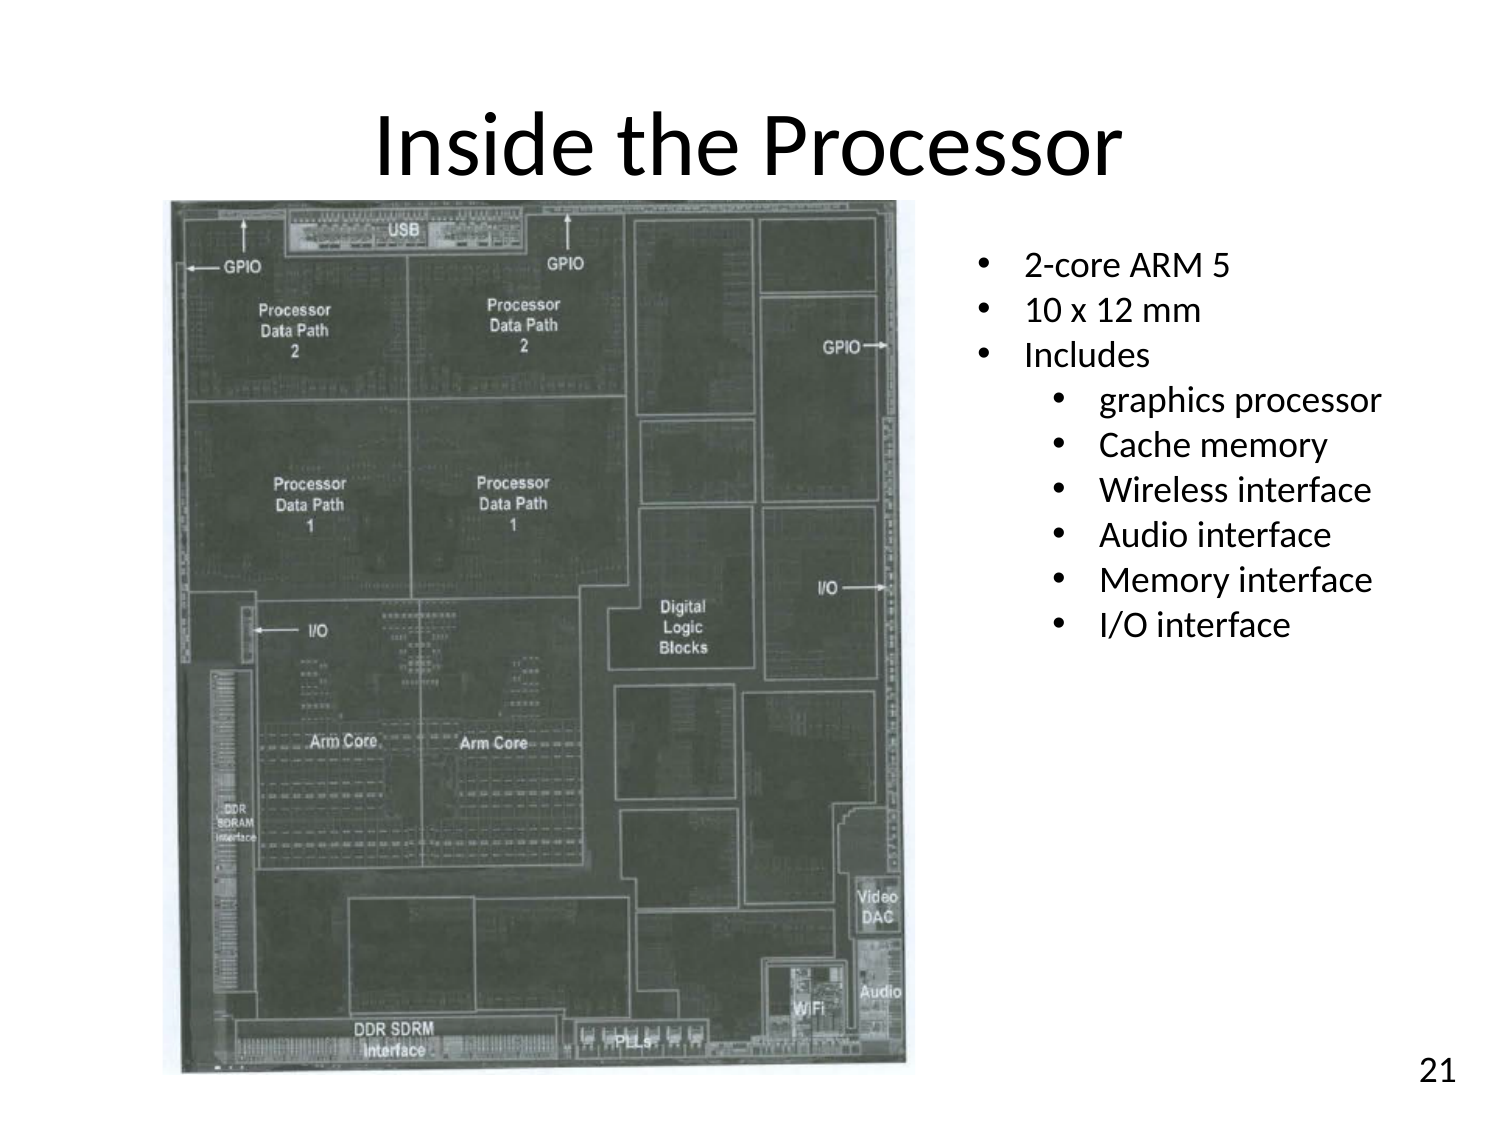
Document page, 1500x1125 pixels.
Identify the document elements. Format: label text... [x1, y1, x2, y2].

title Inside the Processor [75, 45, 1425, 233]
text_box 2-core ARM 5 10 x 12 mm Includes graphics processor Cache memory Wireless interface Audio interface Memory interface I/O interface [962, 232, 1438, 698]
picture [162, 199, 916, 1076]
text_box 21 [1404, 1037, 1472, 1098]
